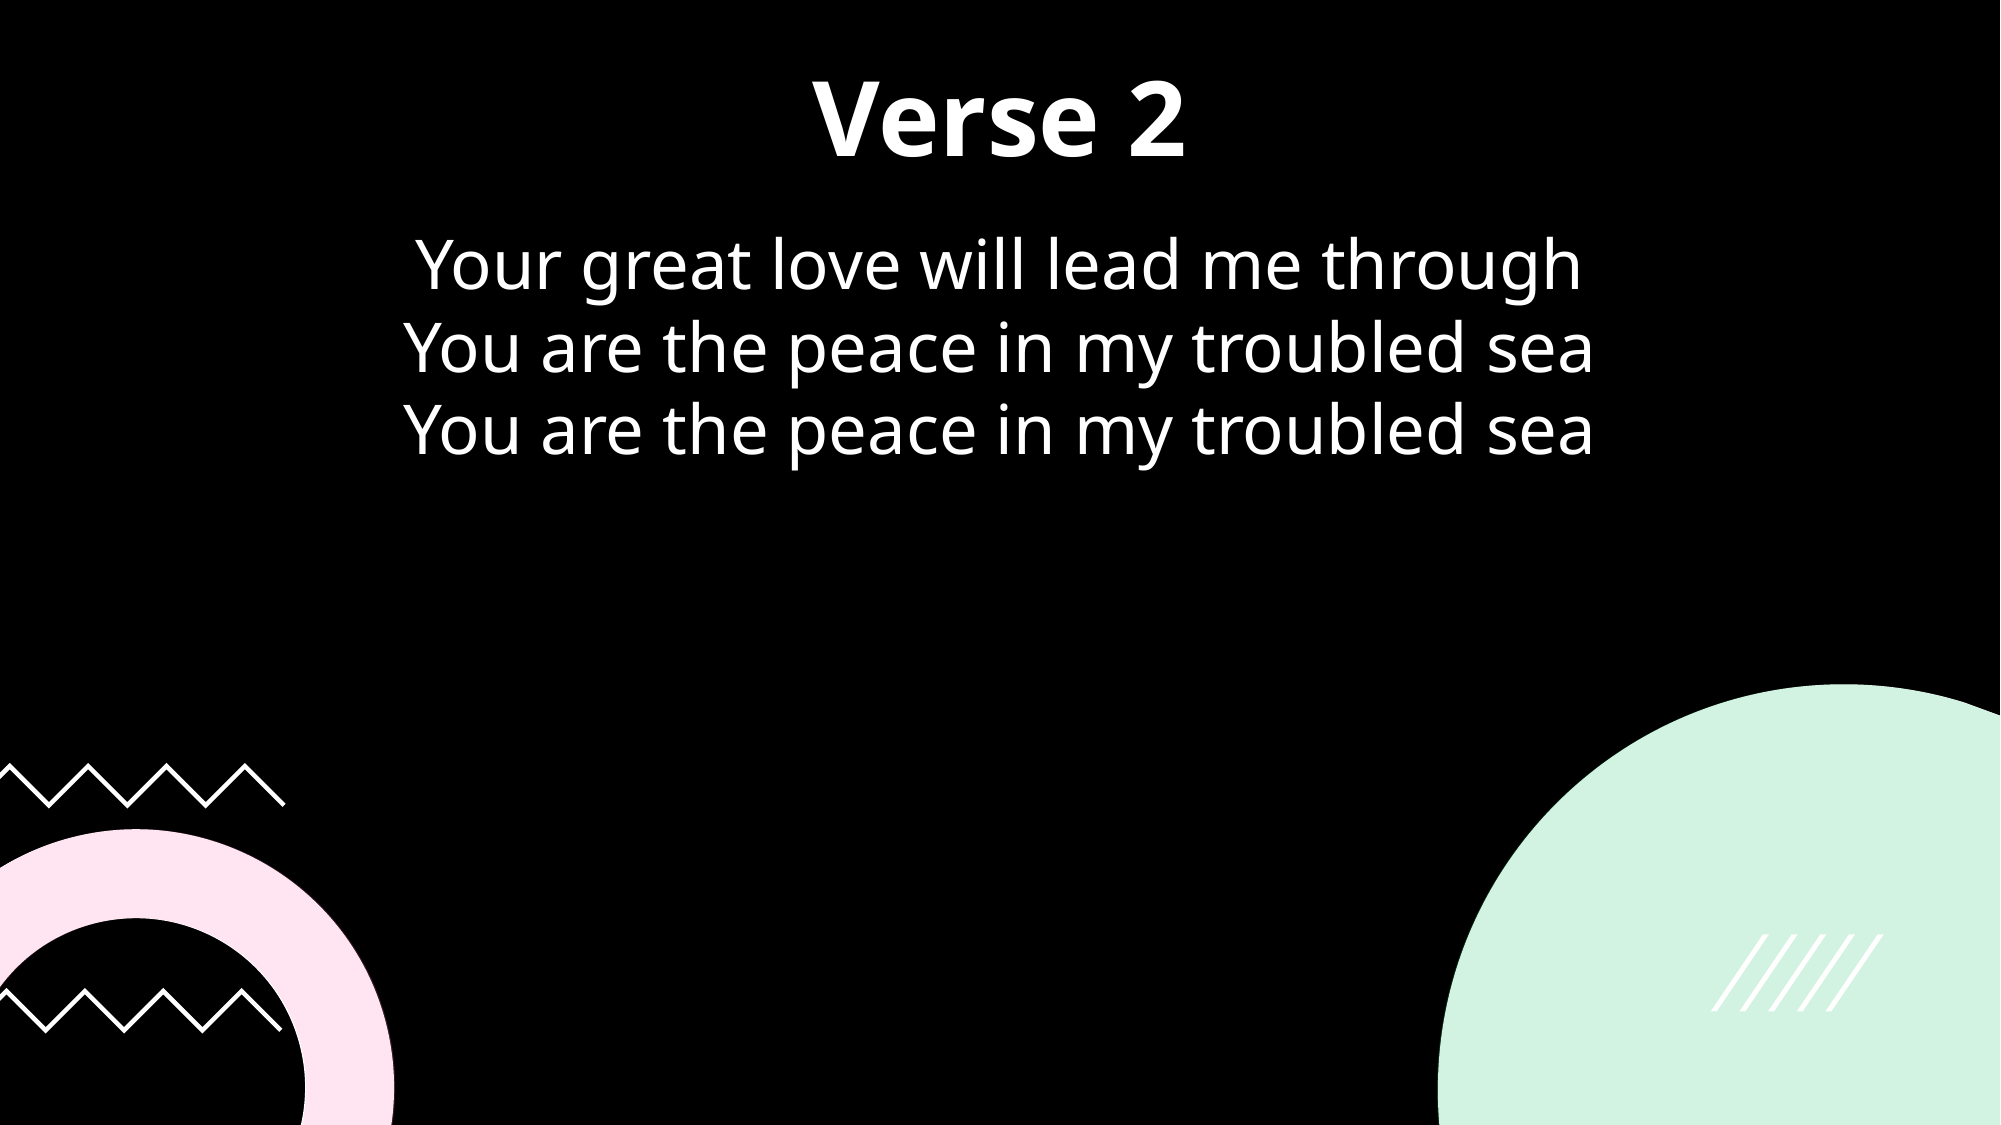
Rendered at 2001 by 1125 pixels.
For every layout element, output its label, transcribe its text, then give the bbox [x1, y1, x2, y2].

text_box Your great love will lead me through You are the peace in my troubled sea You are the peace in my troubled sea [99, 213, 1900, 559]
text_box Verse 2 [99, 44, 1900, 185]
